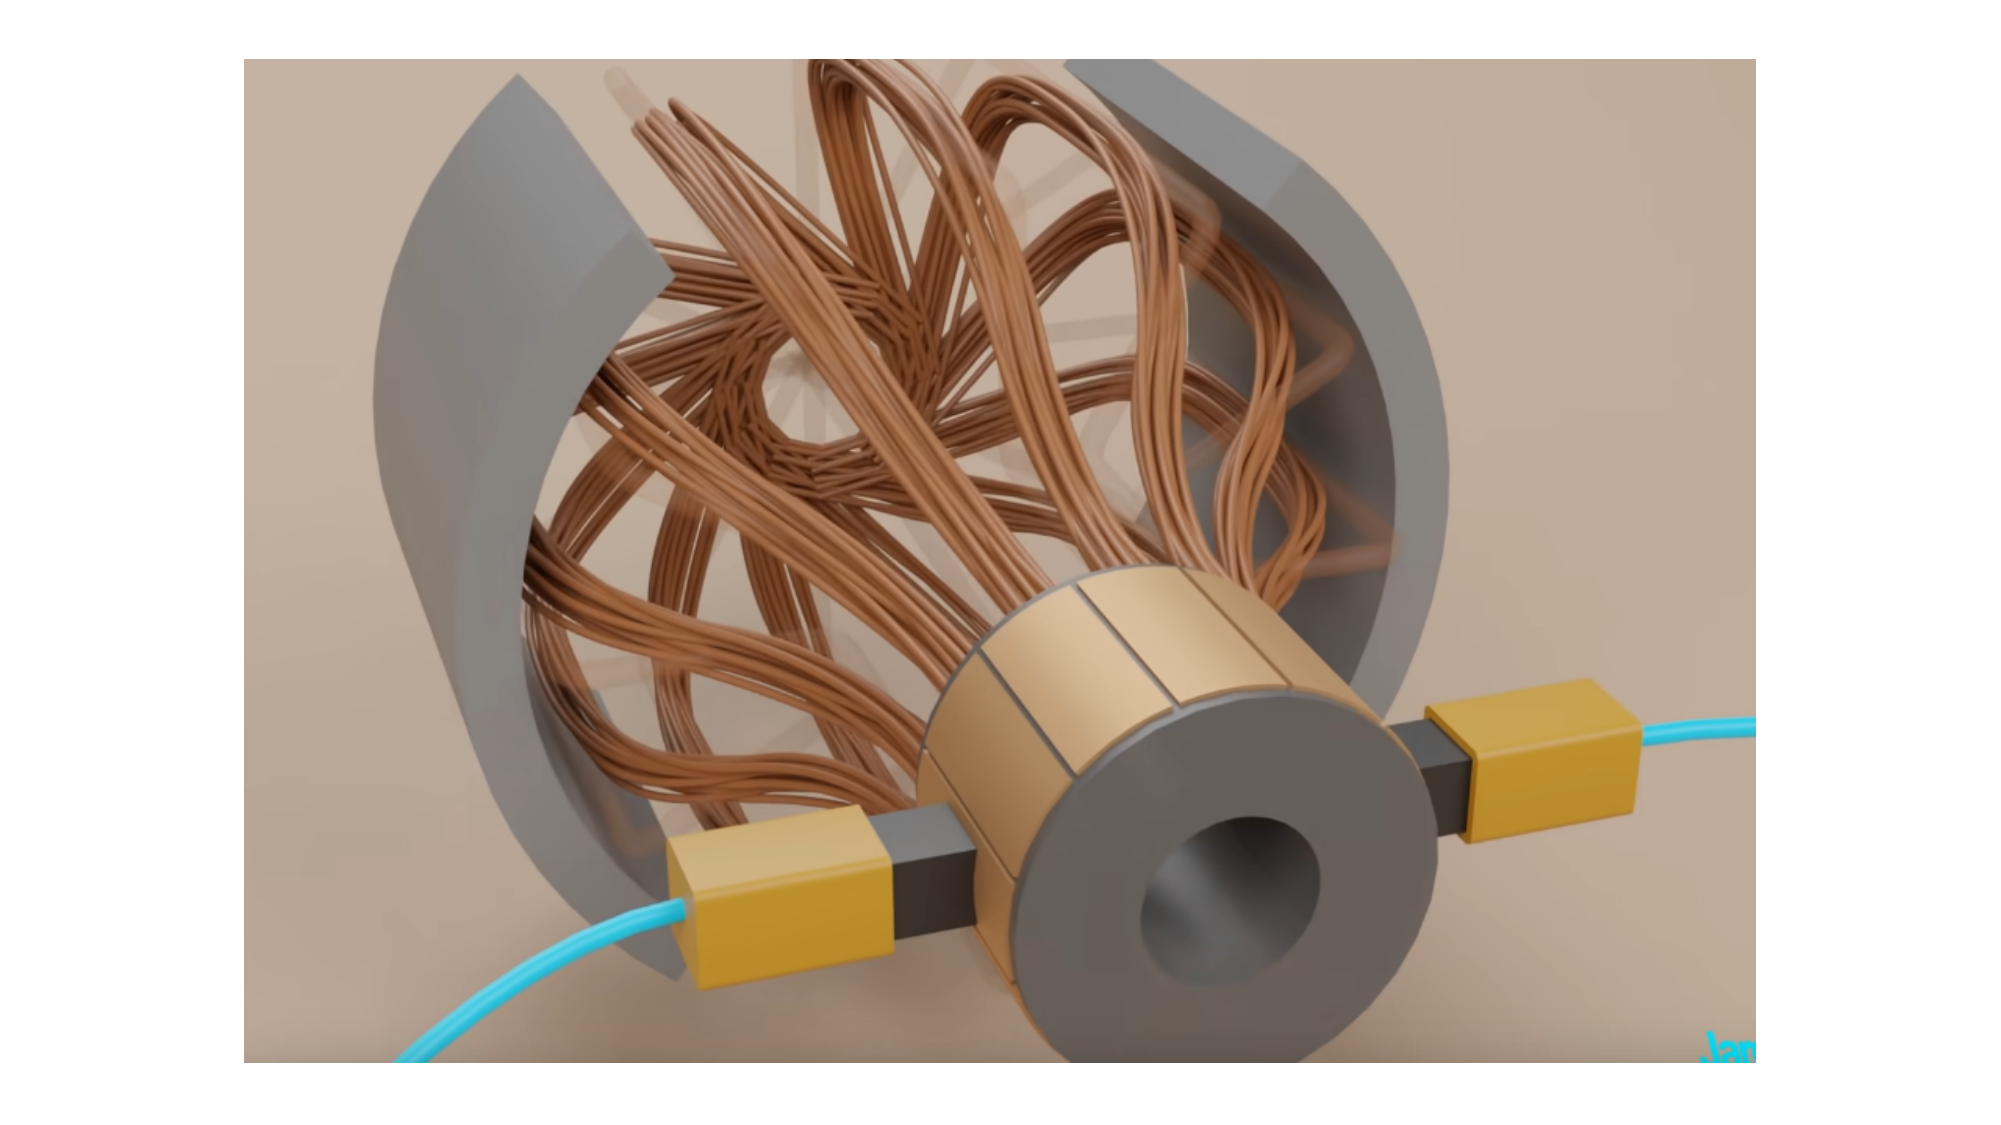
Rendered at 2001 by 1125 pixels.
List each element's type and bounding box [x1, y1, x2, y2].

picture [244, 59, 1756, 1063]
